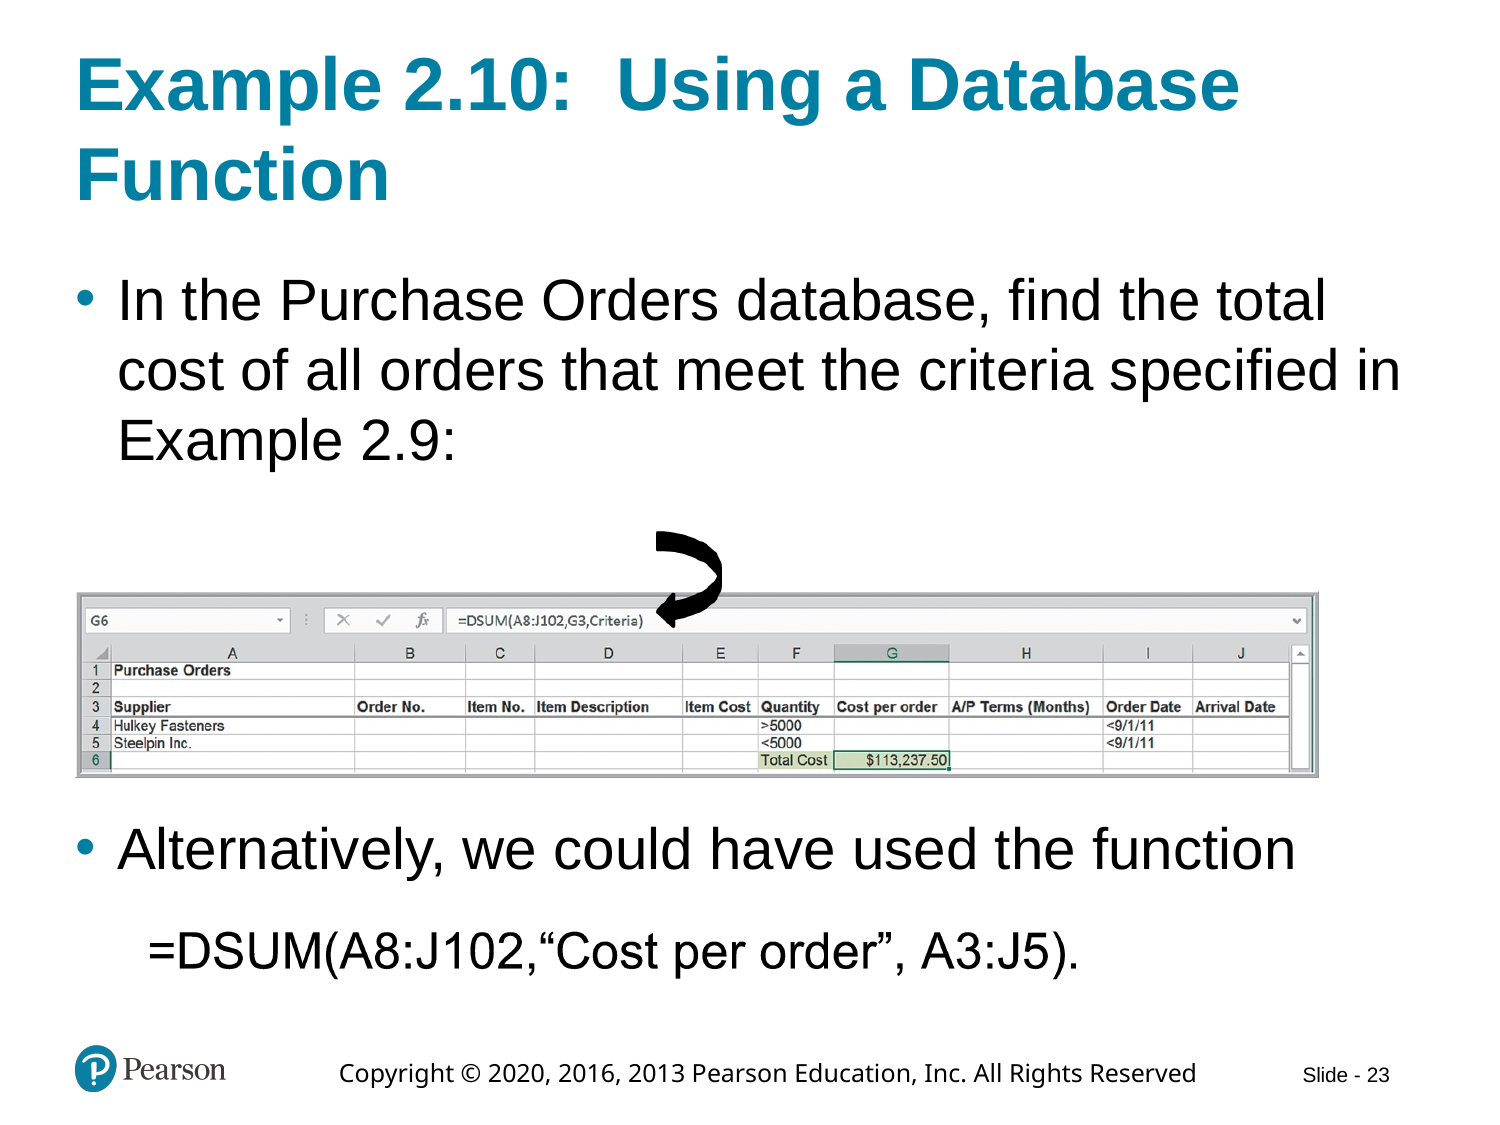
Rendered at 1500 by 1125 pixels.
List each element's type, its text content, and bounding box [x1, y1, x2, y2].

list In the Purchase Orders database, find the total cost of all orders that meet the criteria specified in Example 2.9: [75, 262, 1425, 511]
picture [75, 1045, 90, 1061]
picture [74, 531, 1319, 779]
list Alternatively, we could have used the function [75, 810, 1425, 914]
picture [145, 926, 1081, 984]
picture [75, 1078, 86, 1092]
picture [101, 1045, 226, 1092]
title Example 2.10: Using a Database Function [75, 35, 1425, 216]
picture [83, 1054, 109, 1079]
